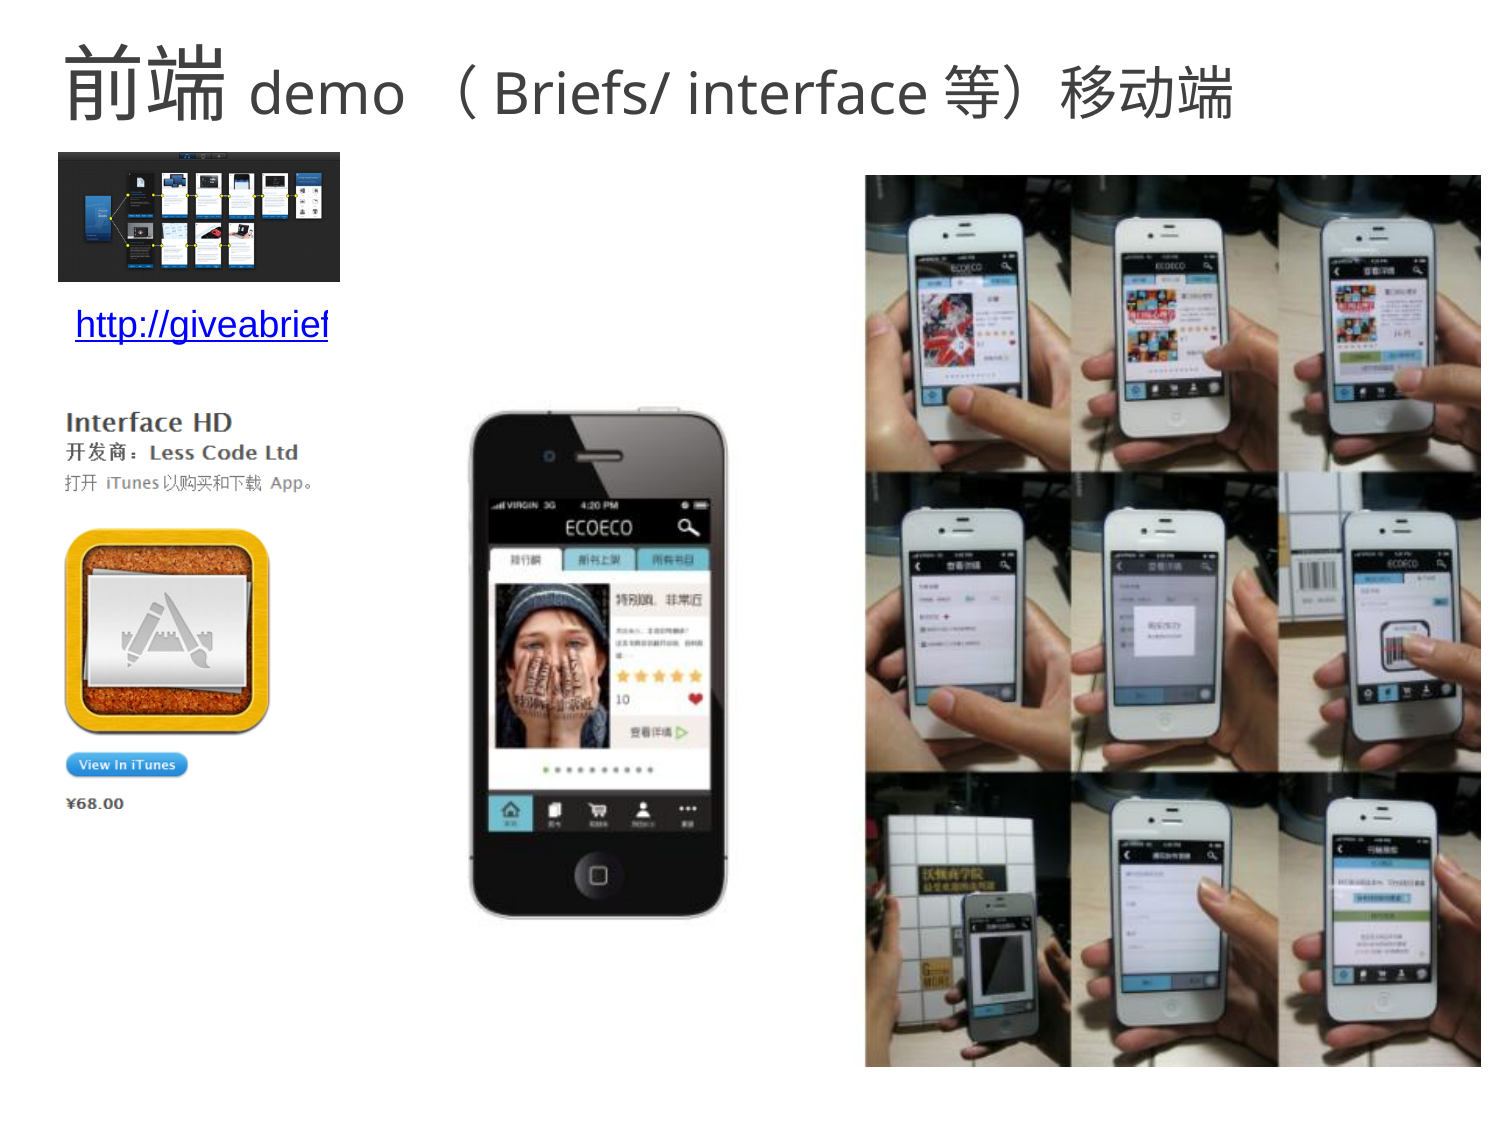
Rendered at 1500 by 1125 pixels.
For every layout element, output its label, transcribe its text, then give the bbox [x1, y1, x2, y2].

picture [34, 398, 317, 816]
picture [58, 152, 1481, 1067]
text_box http://giveabrief.com/ [60, 292, 322, 353]
text_box 前端demo（Briefs/ interface等）移动端 [46, 23, 1266, 139]
